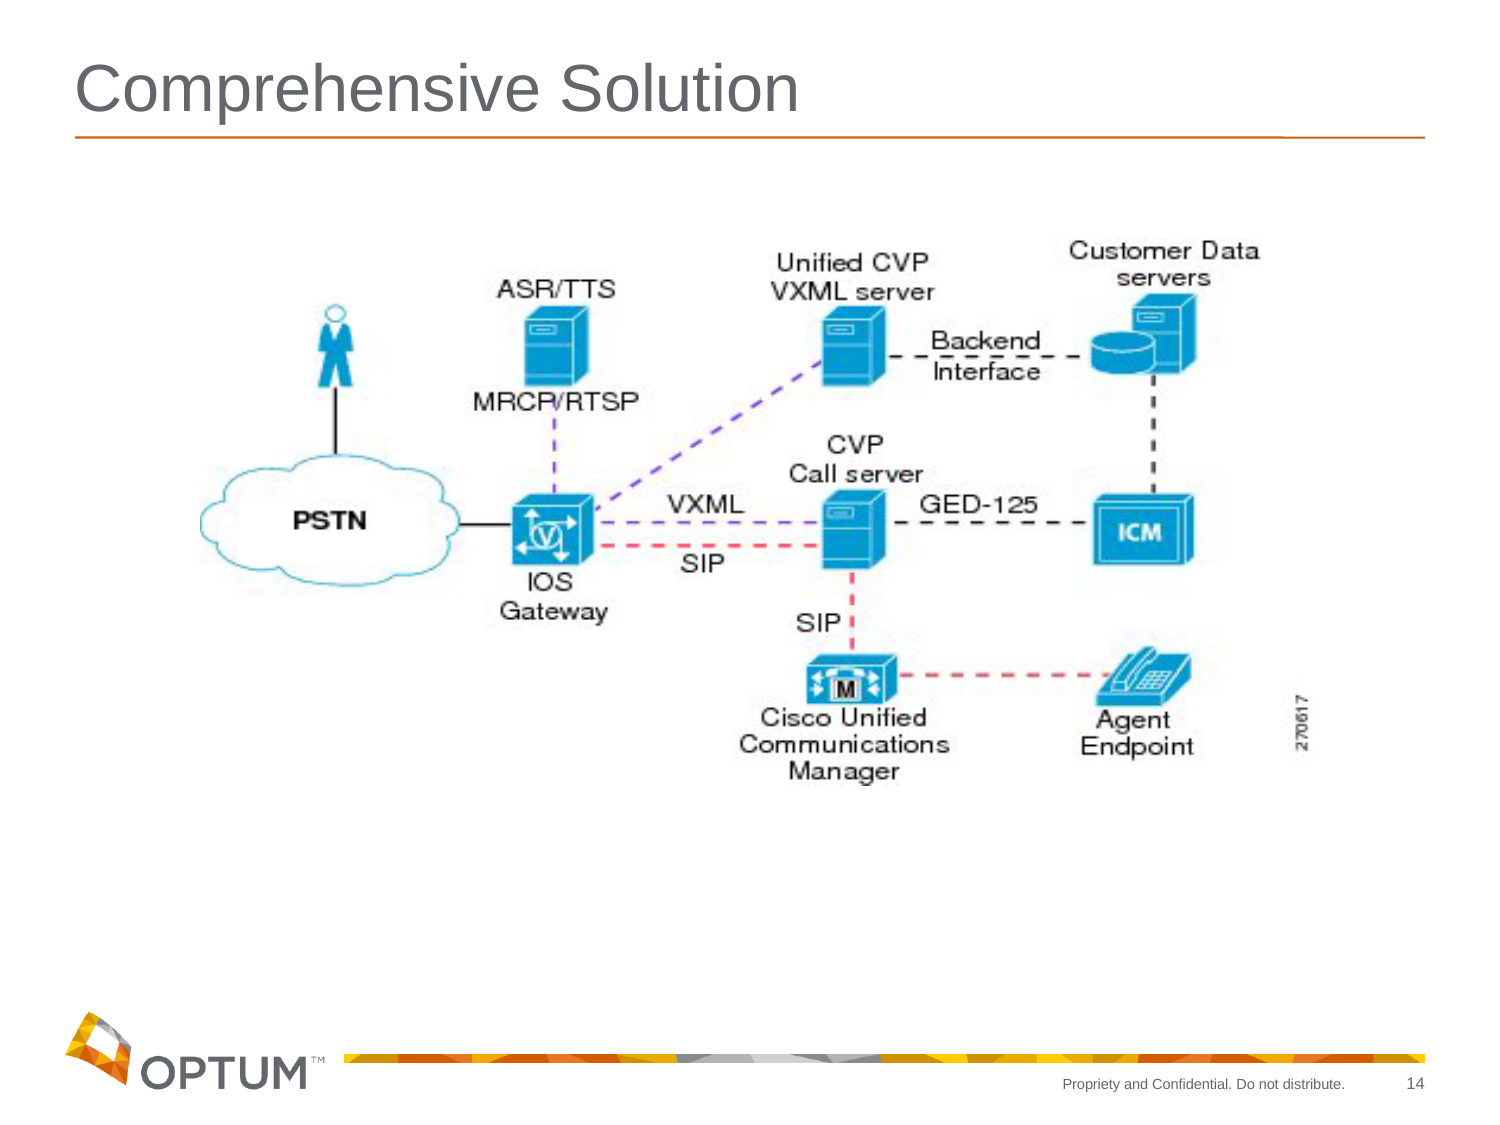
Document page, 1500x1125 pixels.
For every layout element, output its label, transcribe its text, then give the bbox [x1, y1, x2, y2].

picture [343, 1054, 1425, 1063]
picture [62, 1009, 327, 1092]
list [199, 237, 1313, 786]
slide_number 14 [1374, 1073, 1426, 1099]
title Comprehensive Solution [74, 24, 1425, 126]
